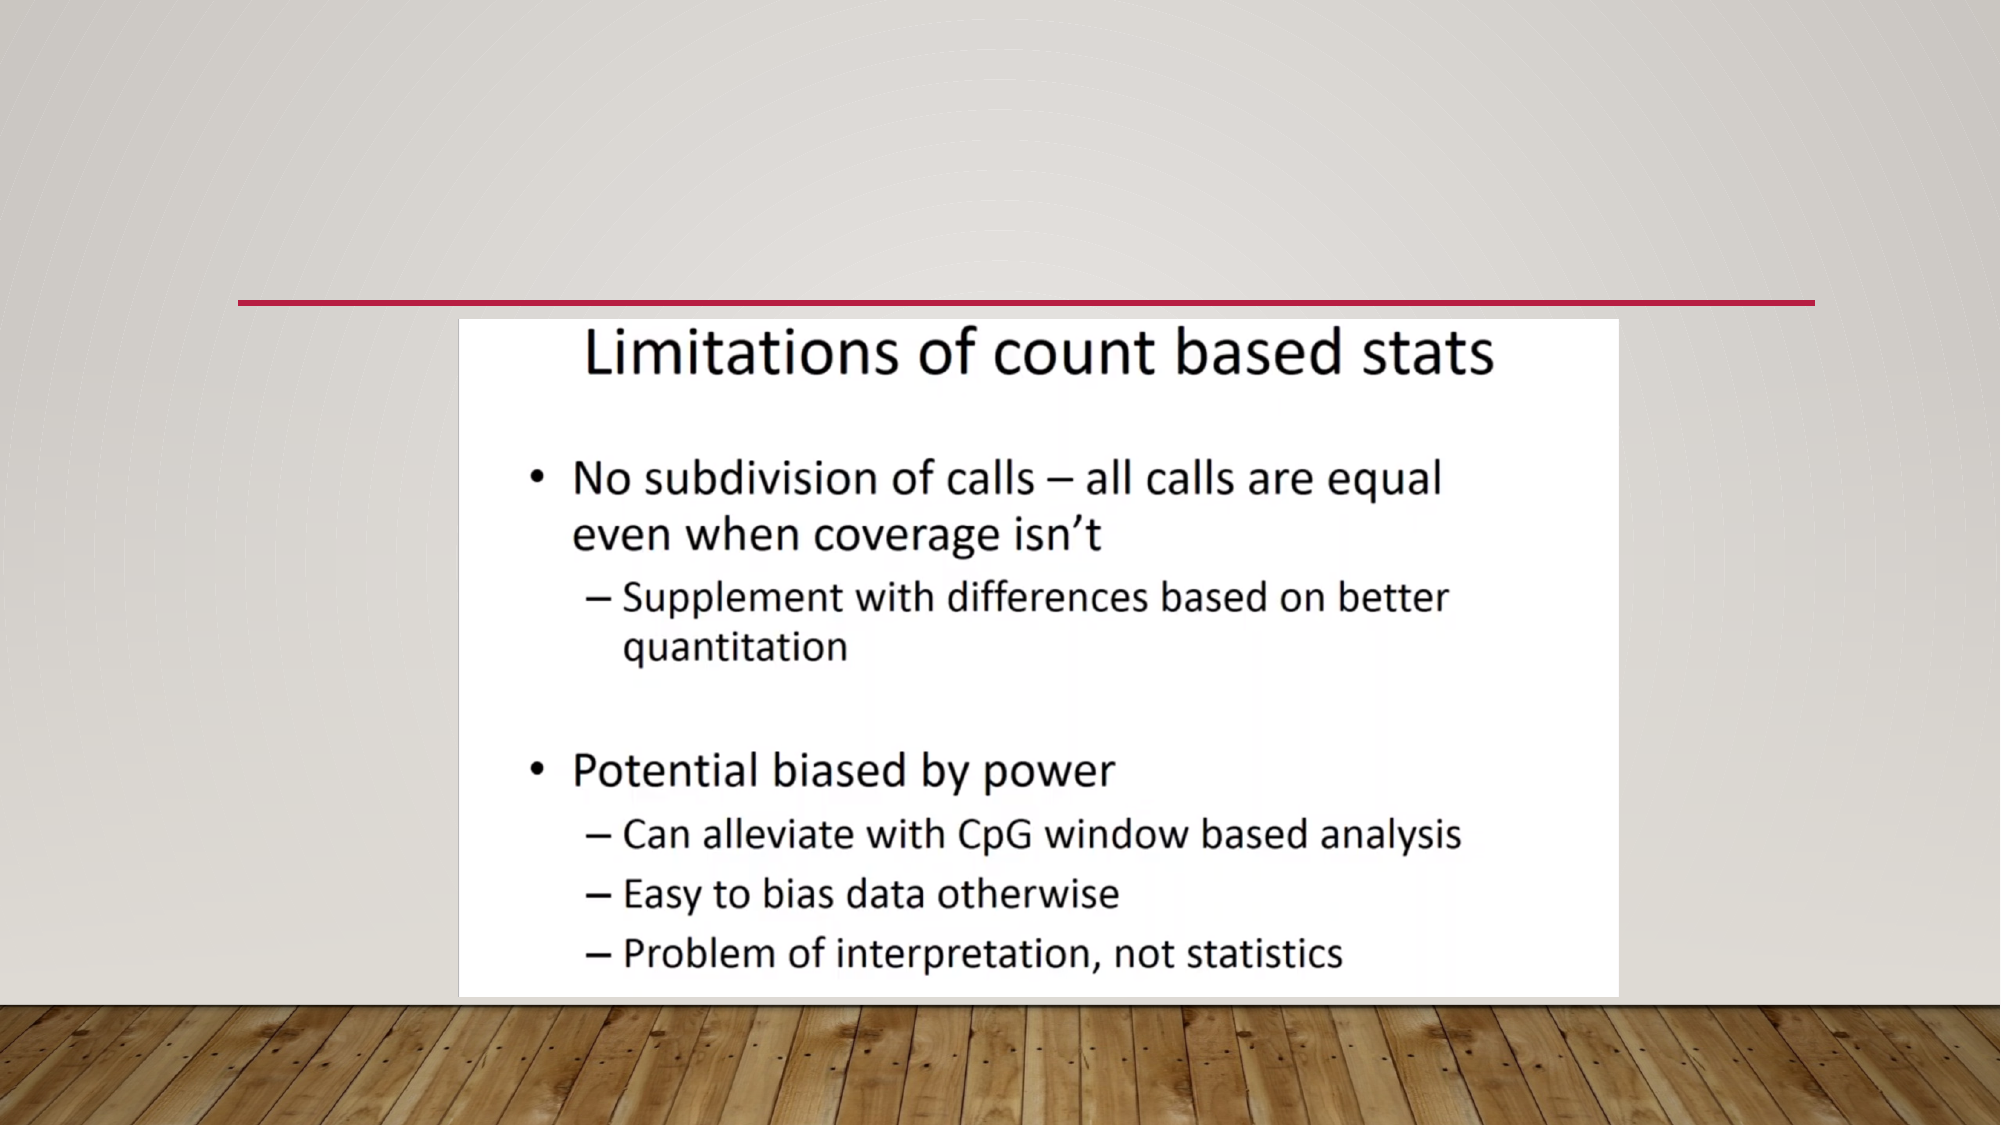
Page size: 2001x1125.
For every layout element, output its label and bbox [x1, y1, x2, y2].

picture [0, 1005, 2000, 1125]
picture [457, 319, 1620, 997]
